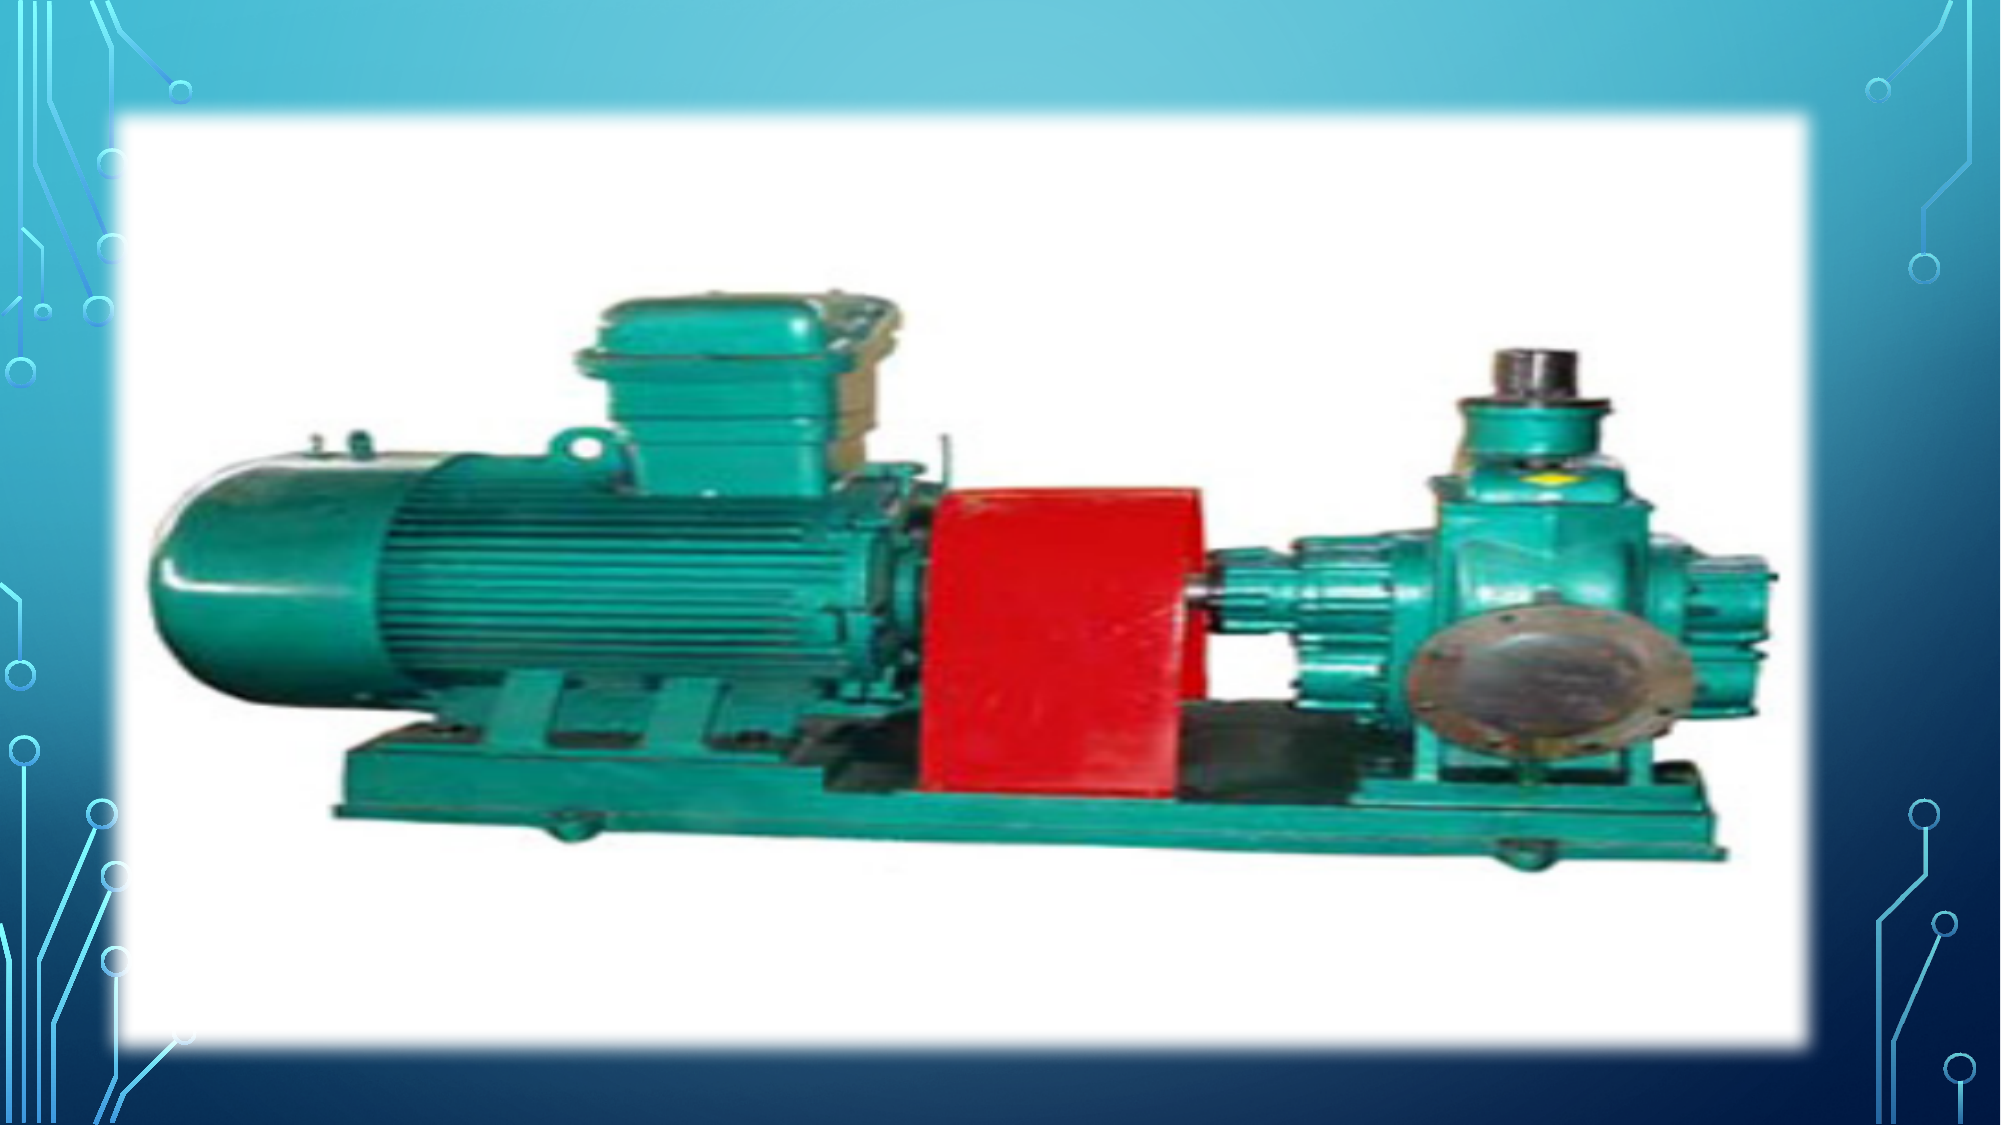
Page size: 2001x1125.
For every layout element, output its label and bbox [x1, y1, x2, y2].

picture [97, 95, 1827, 1067]
